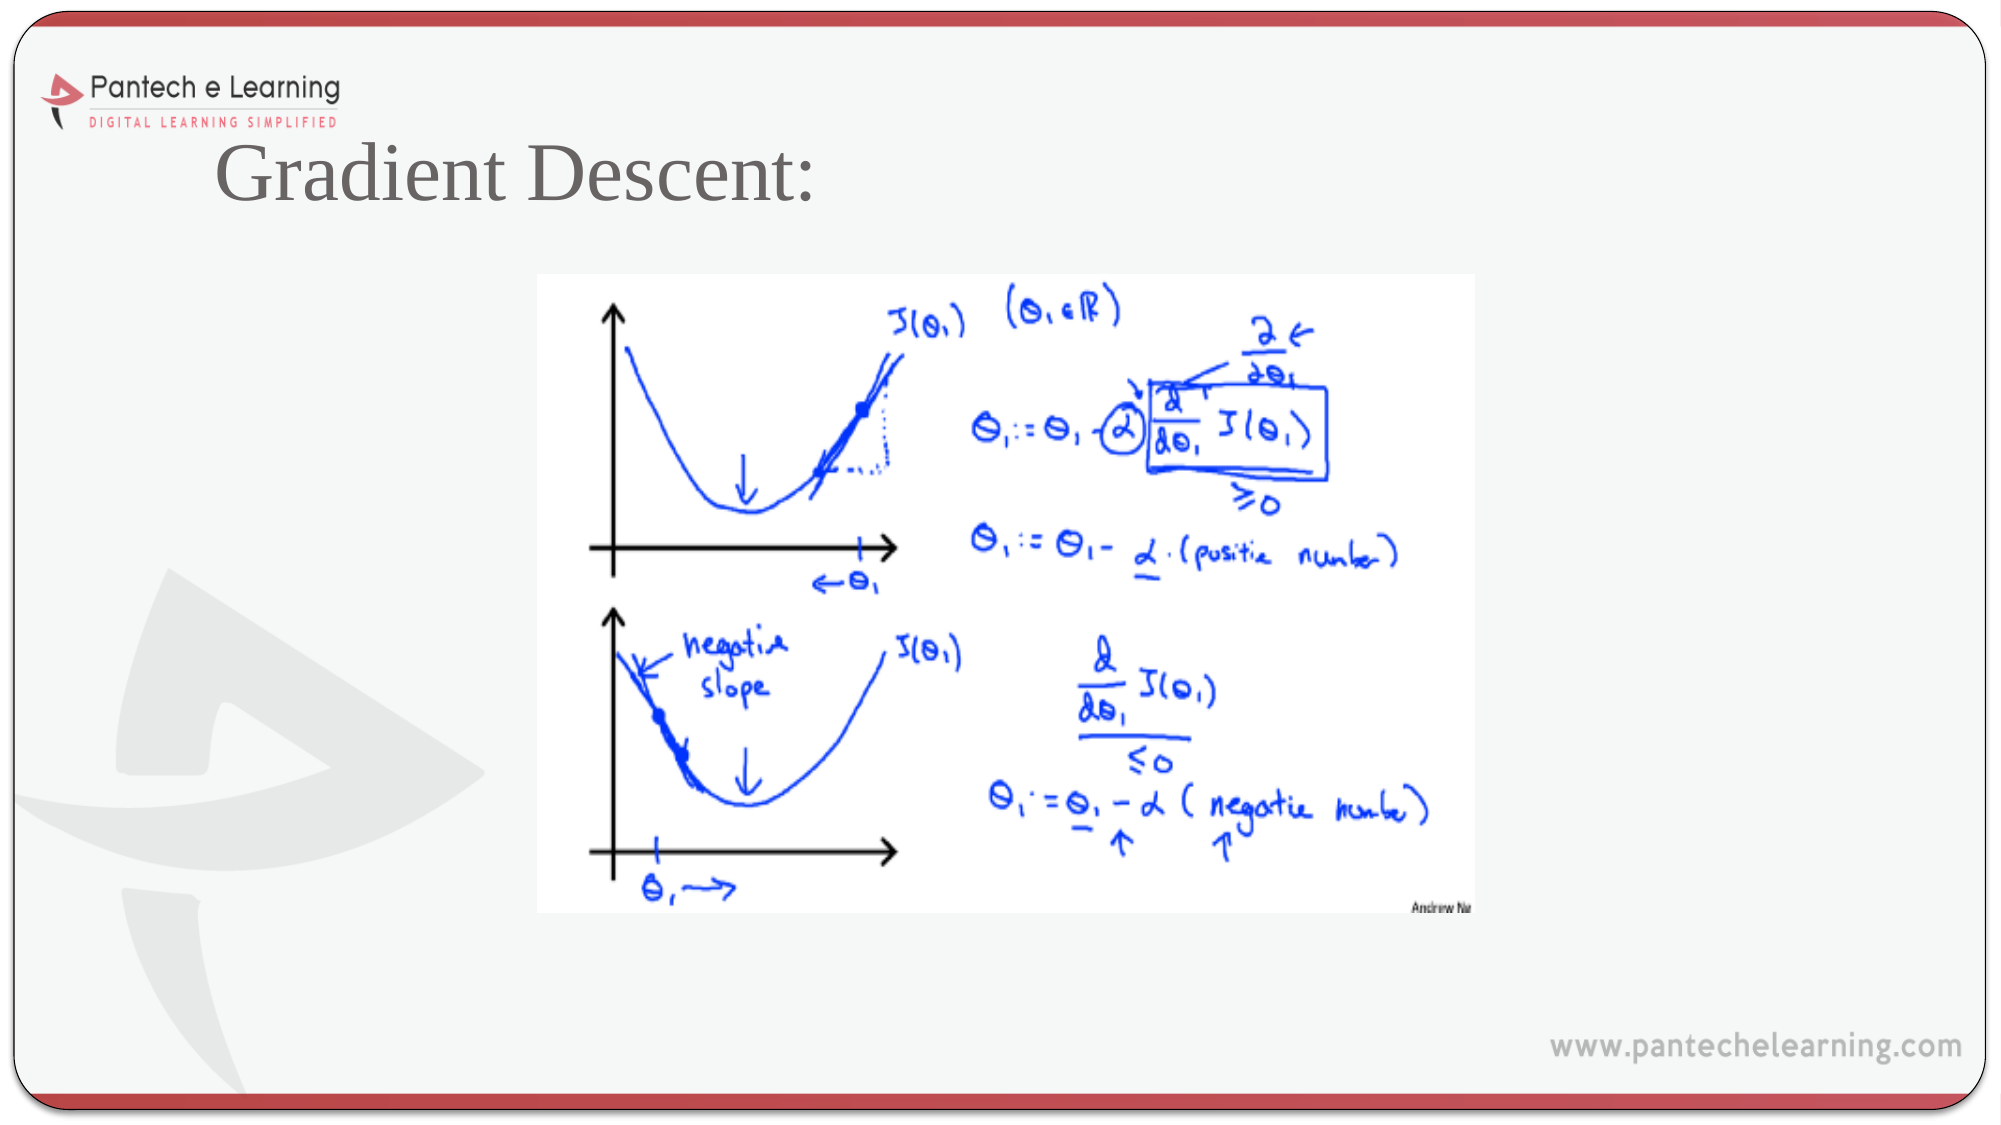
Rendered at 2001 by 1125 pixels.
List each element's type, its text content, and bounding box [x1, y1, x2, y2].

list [537, 274, 1476, 913]
title Gradient Descent: [200, 45, 1900, 233]
picture [15, 12, 1984, 1108]
